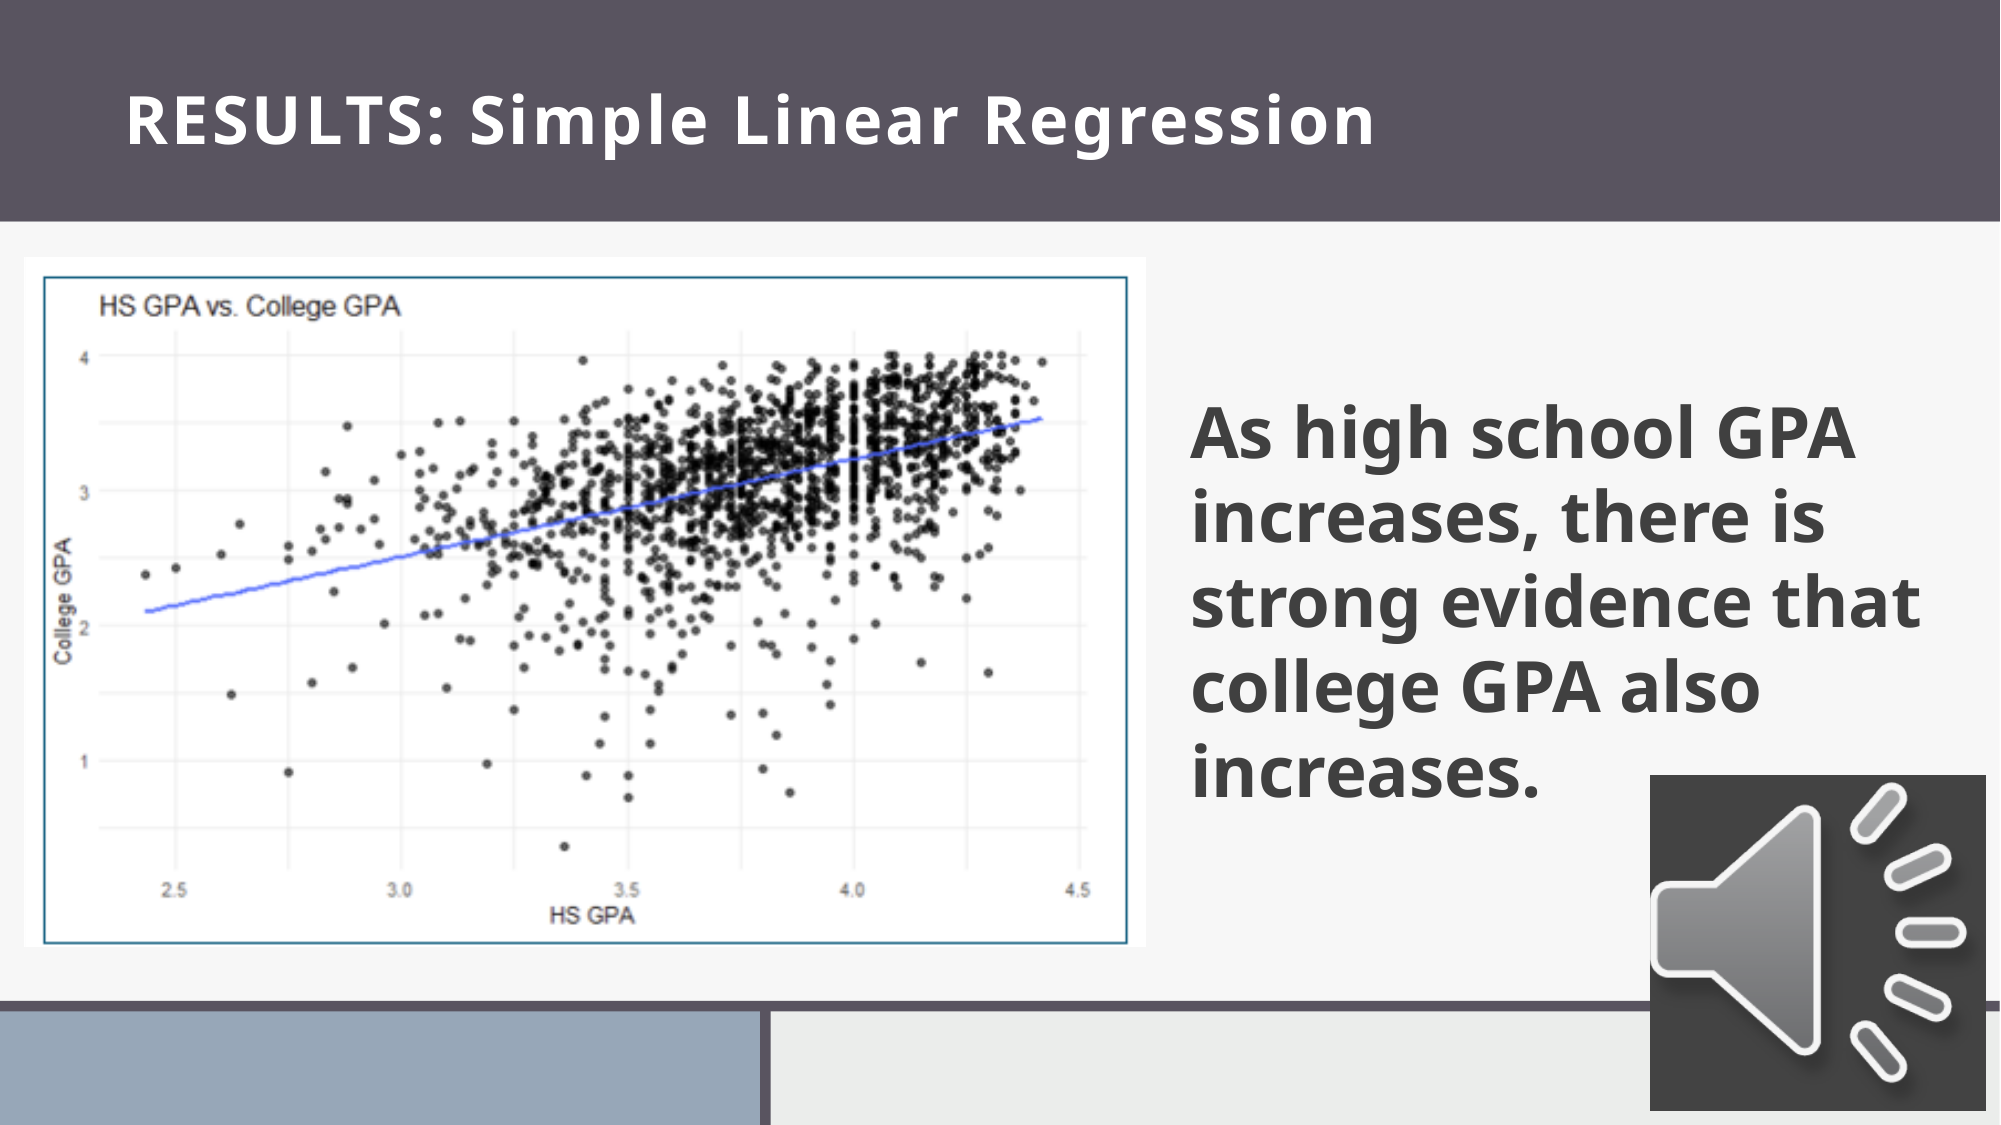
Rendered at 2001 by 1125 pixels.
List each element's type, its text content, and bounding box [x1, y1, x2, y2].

picture [23, 257, 1147, 947]
picture [1648, 773, 1987, 1112]
title RESULTS: Simple Linear Regression [106, 15, 1895, 207]
text_box As high school GPA increases, there is strong evidence that college GPA also increases. [1175, 379, 1944, 820]
